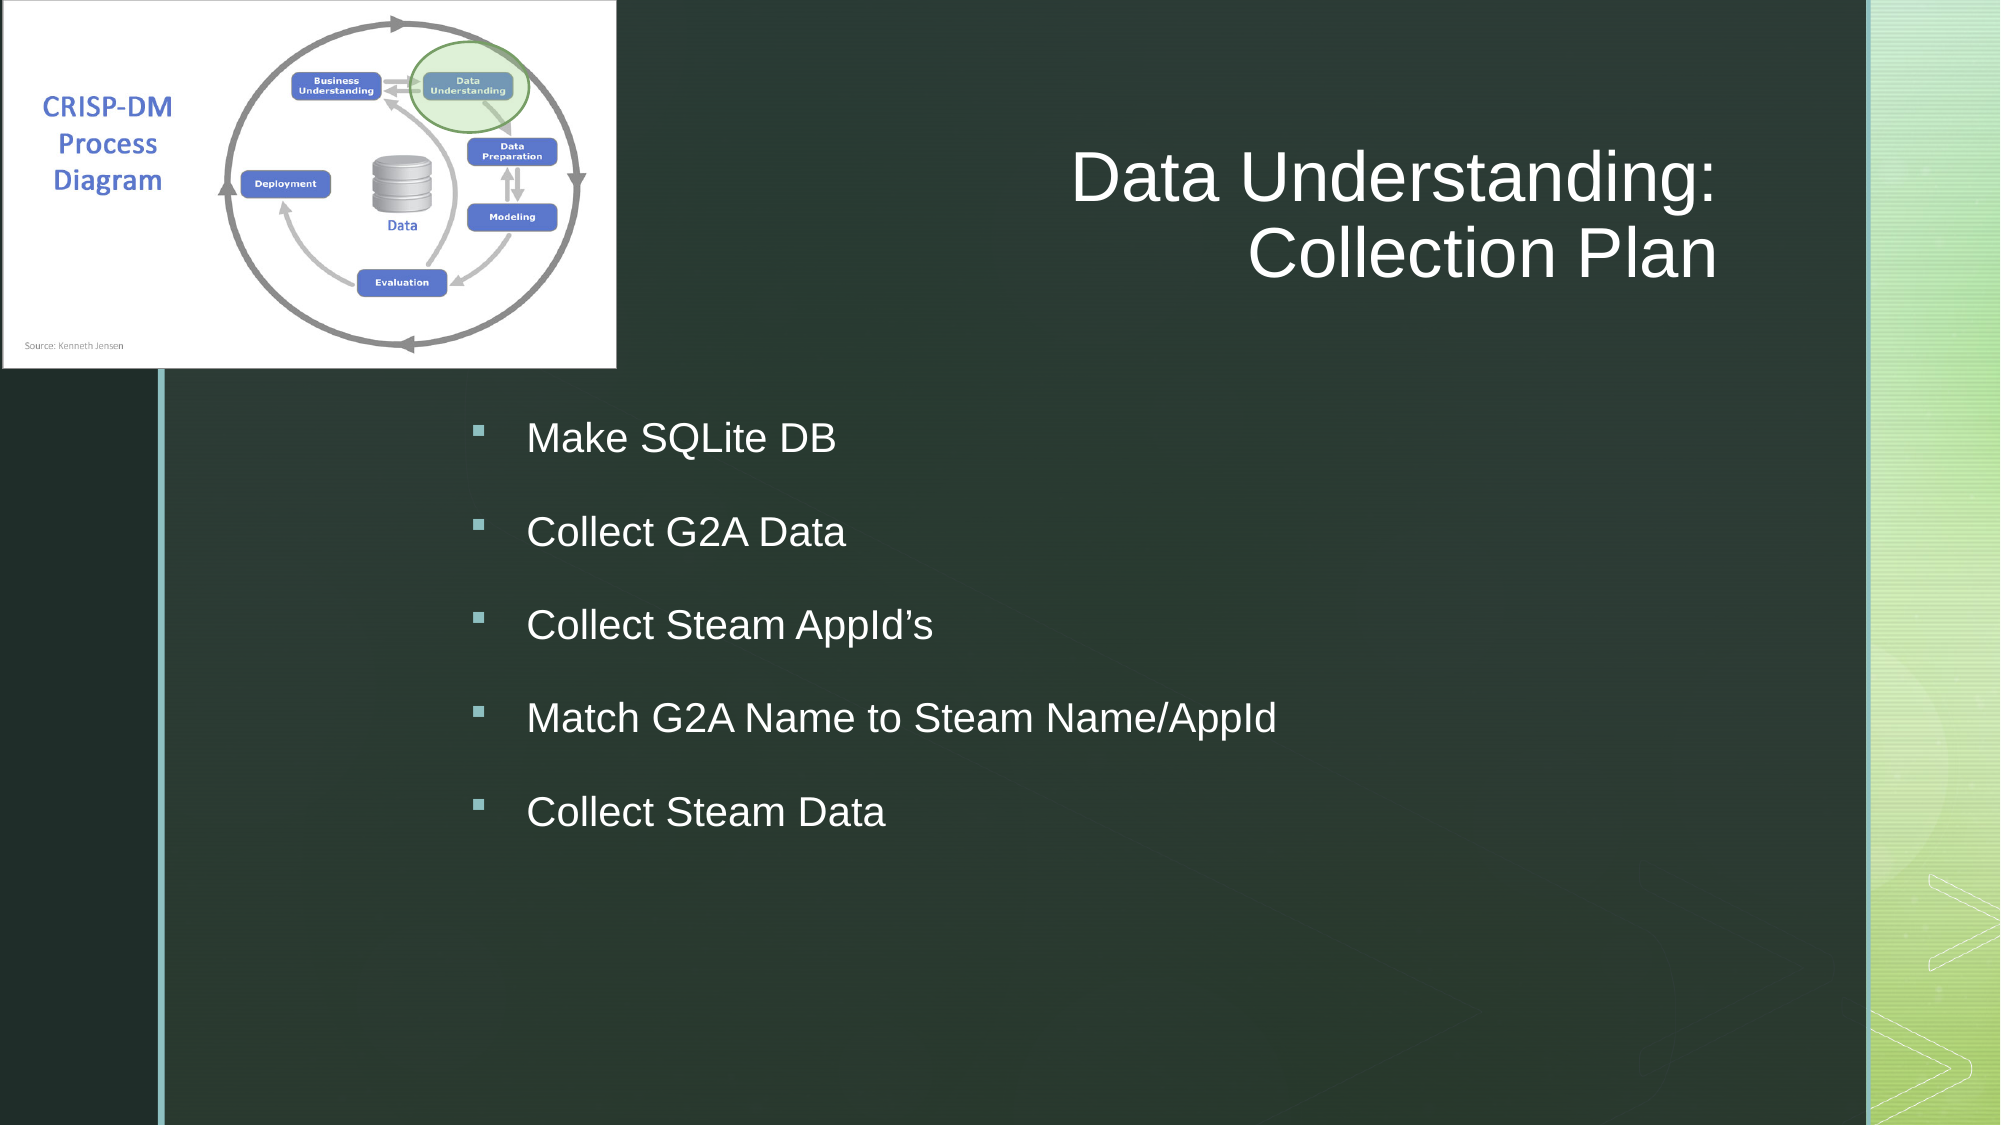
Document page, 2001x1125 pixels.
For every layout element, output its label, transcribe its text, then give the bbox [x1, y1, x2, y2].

picture [1871, 0, 2001, 1125]
list Make SQLite DB Collect G2A Data Collect Steam AppId’s Match G2A Name to Steam Name/AppId Collect Steam Data [454, 336, 1734, 993]
title Data Understanding: Collection Plan [617, 132, 1734, 310]
picture [2, 0, 617, 369]
